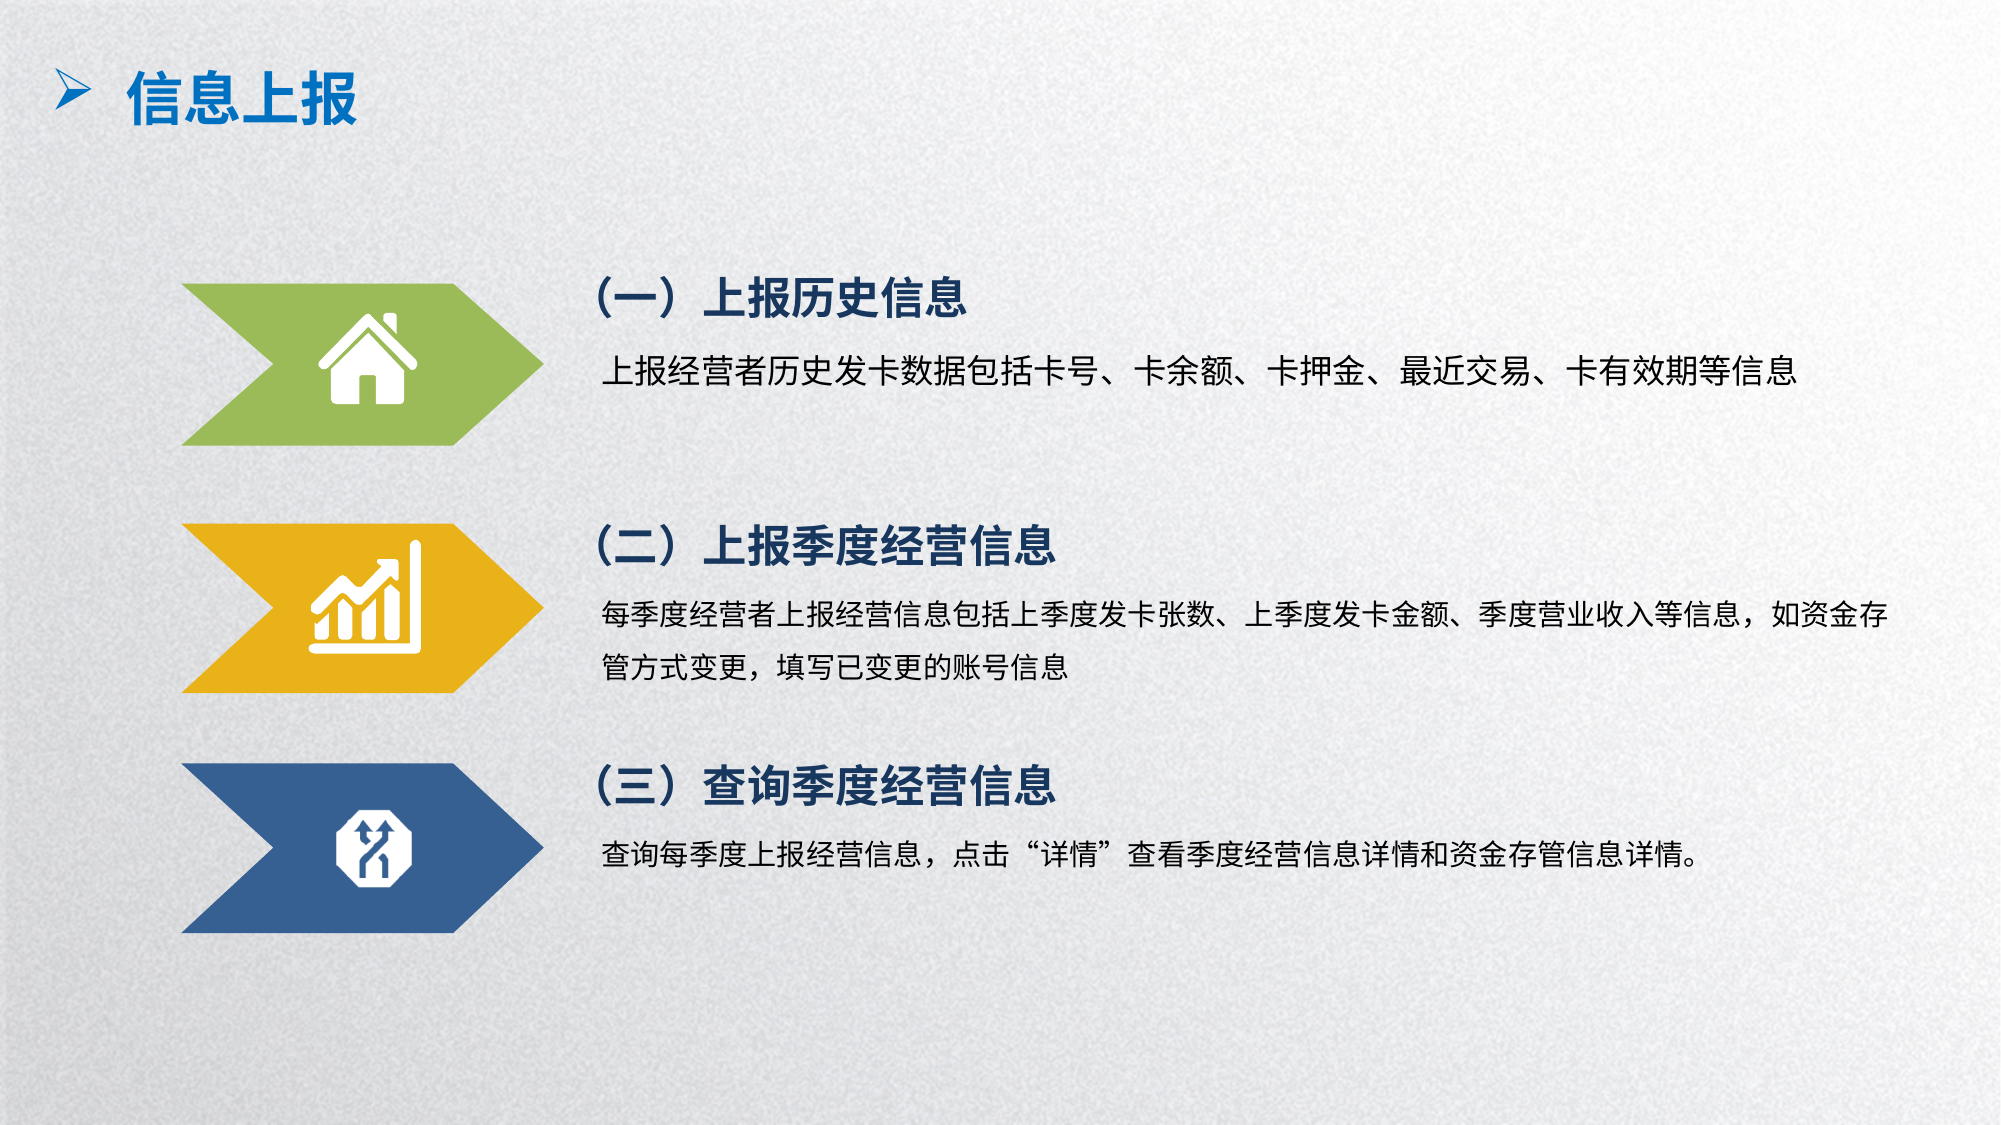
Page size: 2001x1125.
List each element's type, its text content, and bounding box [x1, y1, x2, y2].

picture [0, 0, 2001, 1125]
text_box （二）上报季度经营信息 [556, 511, 1140, 578]
text_box （一）上报历史信息 [556, 263, 1140, 330]
text_box 信息上报 [35, 54, 591, 140]
text_box （三）查询季度经营信息 [556, 751, 1140, 818]
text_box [180, 763, 545, 934]
text_box 查询每季度上报经营信息，点击“详情”查看季度经营信息详情和资金存管信息详情。 [582, 809, 1914, 881]
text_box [180, 283, 545, 446]
text_box 上报经营者历史发卡数据包括卡号、卡余额、卡押金、最近交易、卡有效期等信息 [582, 321, 1914, 400]
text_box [180, 523, 545, 694]
text_box 每季度经营者上报经营信息包括上季度发卡张数、上季度发卡金额、季度营业收入等信息，如资金存管方式变更，填写已变更的账号信息 [582, 569, 1914, 694]
